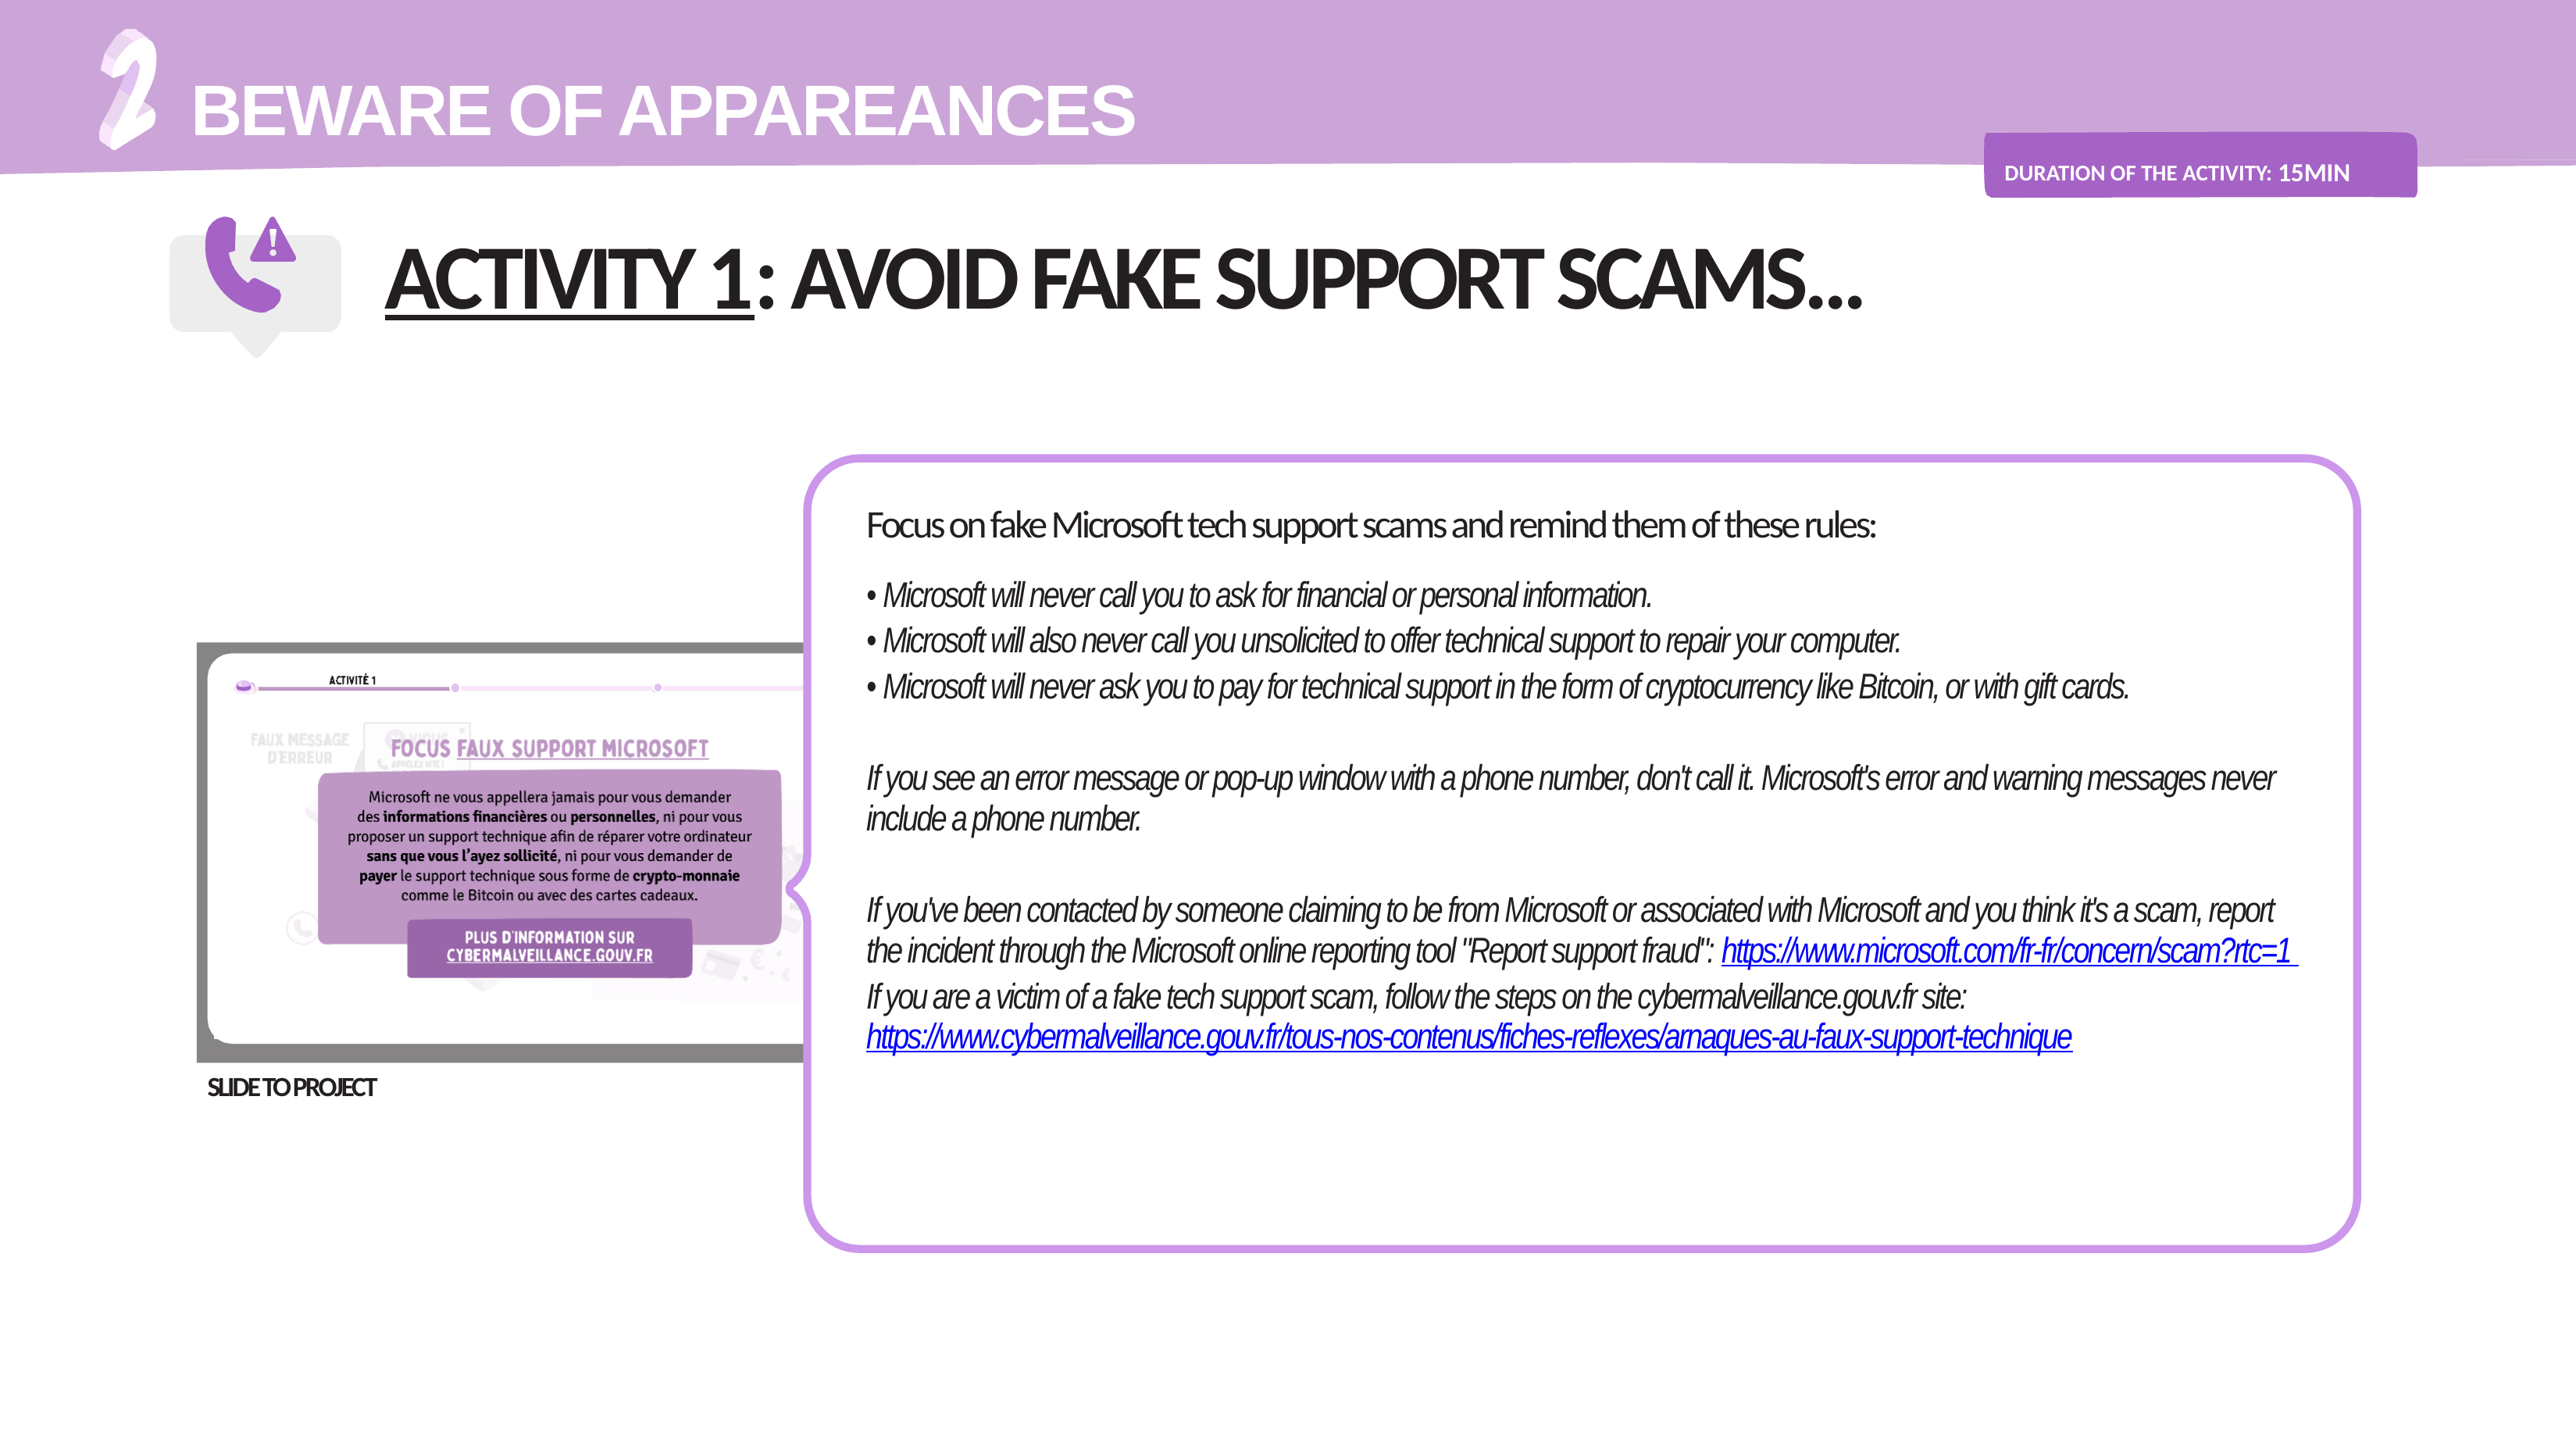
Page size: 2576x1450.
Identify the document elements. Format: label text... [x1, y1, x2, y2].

text_box two-factor authentication and passwordless authentication. This consideration also applies to [172, 0, 1548, 144]
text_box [169, 216, 342, 359]
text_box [0, 0, 2576, 198]
text_box ACTIVITY 1: AVOID FAKE SUPPORT SCAMS... [383, 215, 2332, 327]
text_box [207, 454, 2362, 1254]
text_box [176, 0, 1543, 135]
text_box [196, 642, 202, 1063]
